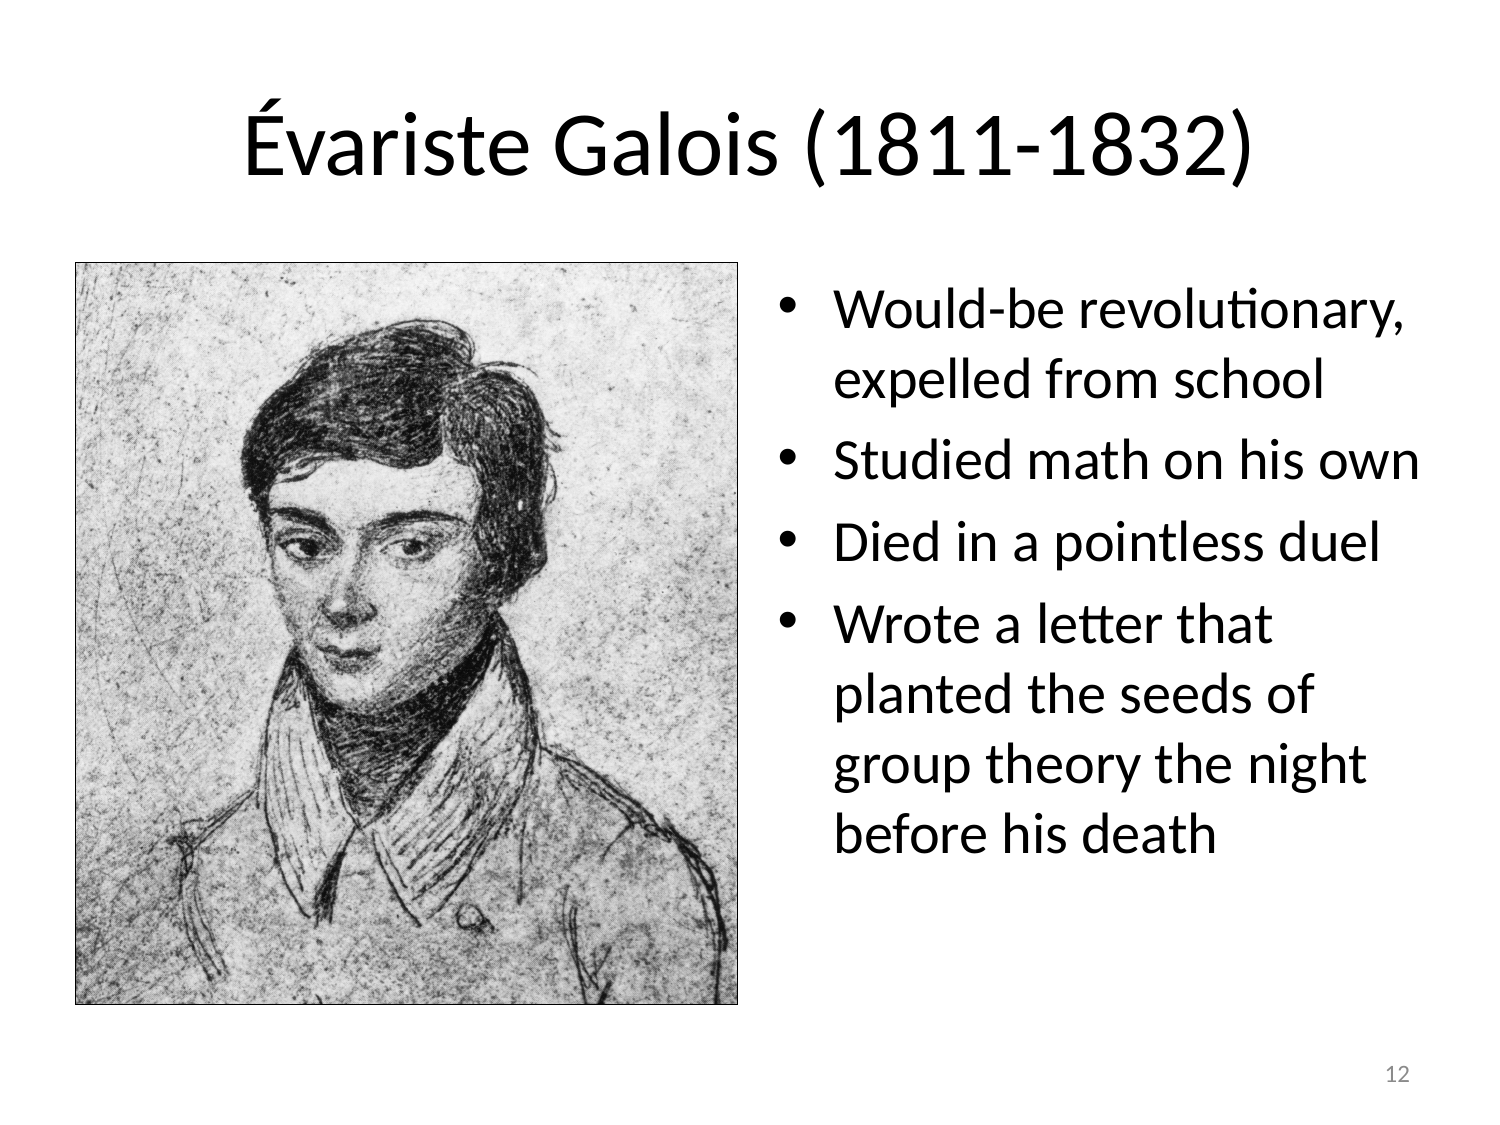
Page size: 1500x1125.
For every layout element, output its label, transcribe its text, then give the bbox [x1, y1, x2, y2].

title Évariste Galois (1811-1832) [75, 45, 1425, 233]
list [74, 262, 738, 1006]
list Would-be revolutionary, expelled from school Studied math on his own Died in a pointless duel Wrote a letter that planted the seeds of group theory the night before his death [762, 262, 1444, 1005]
slide_number 12 [1074, 1042, 1425, 1103]
